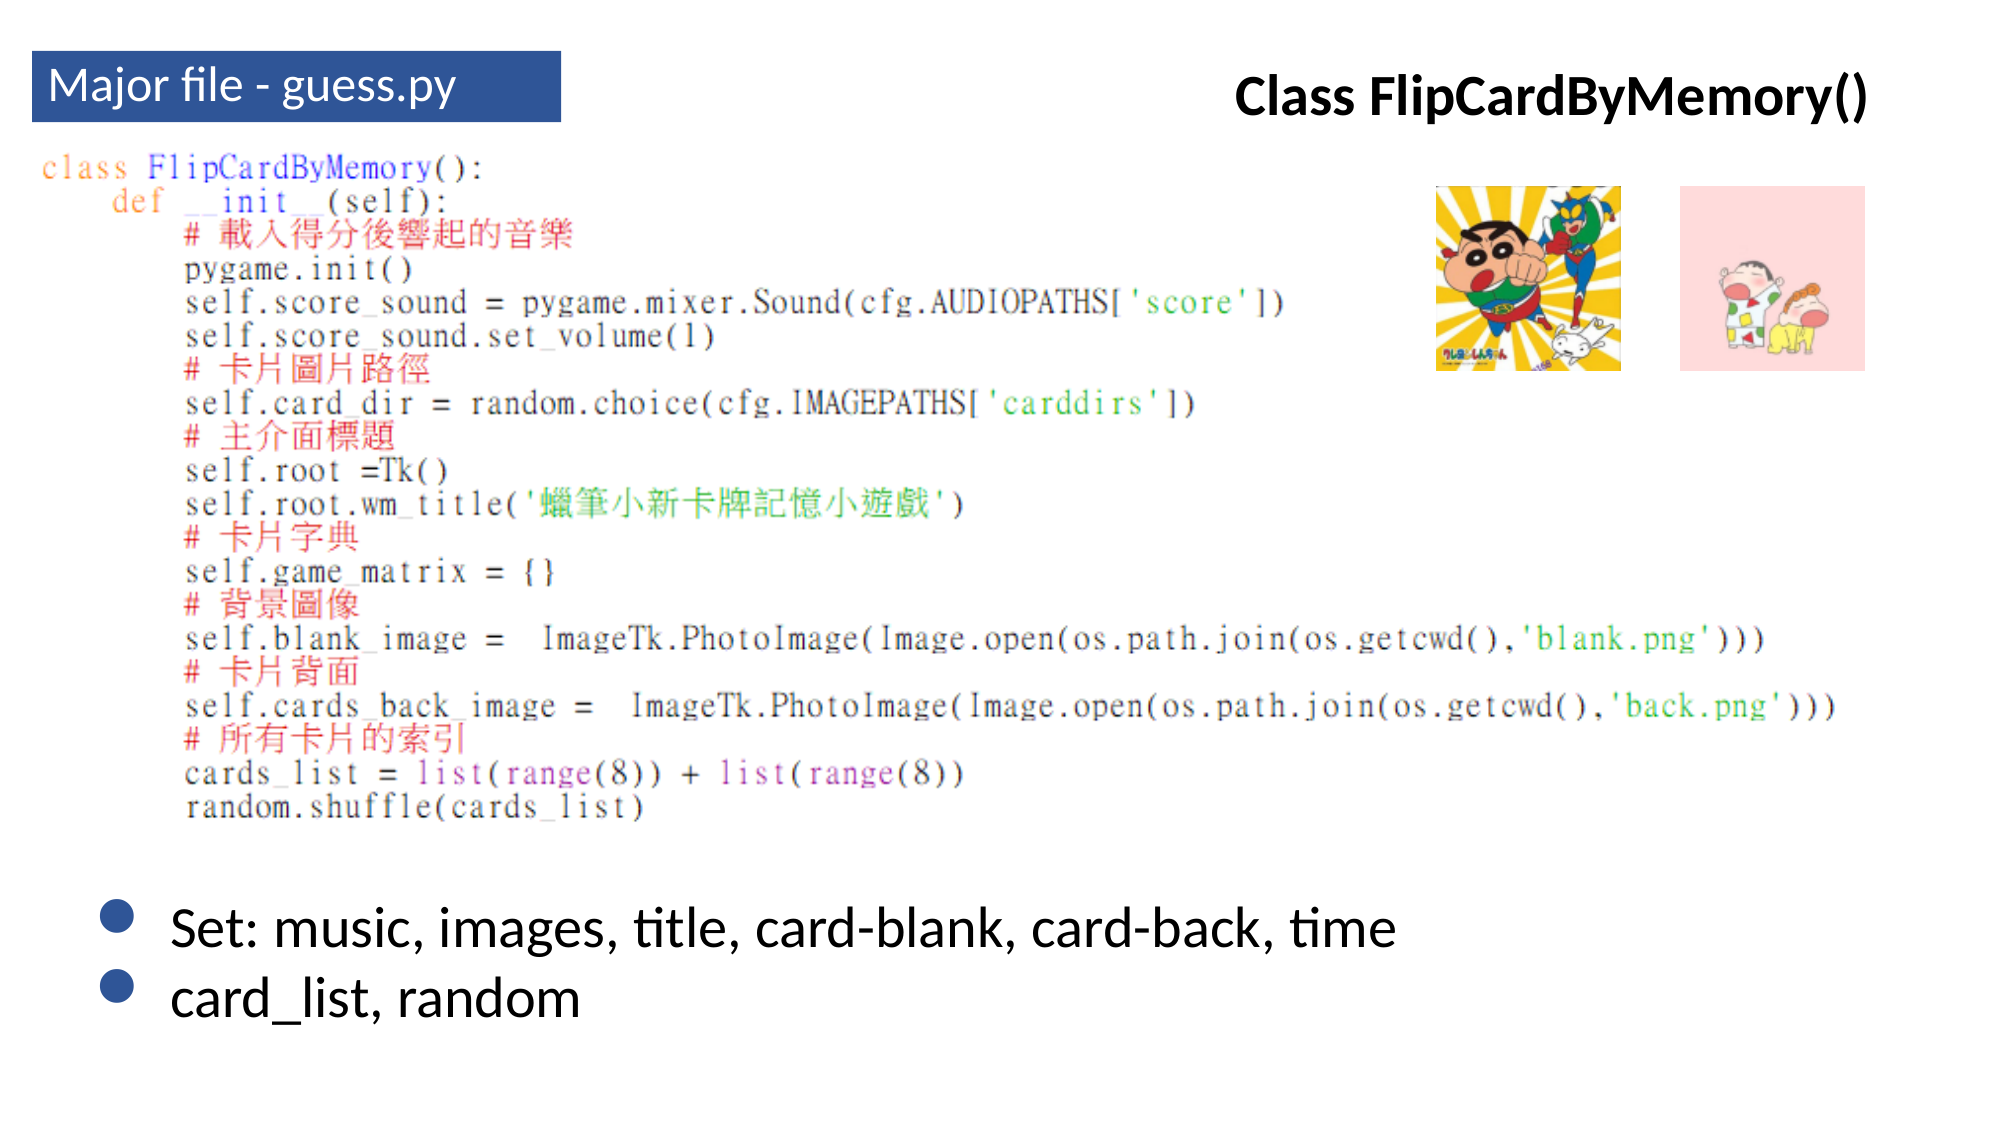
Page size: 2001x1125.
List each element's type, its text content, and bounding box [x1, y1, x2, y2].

text_box Set: music, images, title, card-blank, card-back, time card_list, random [80, 881, 1920, 1037]
picture [32, 152, 2000, 824]
subtitle Major file - guess.py [32, 50, 562, 123]
text_box Class FlipCardByMemory() [1221, 49, 2000, 135]
